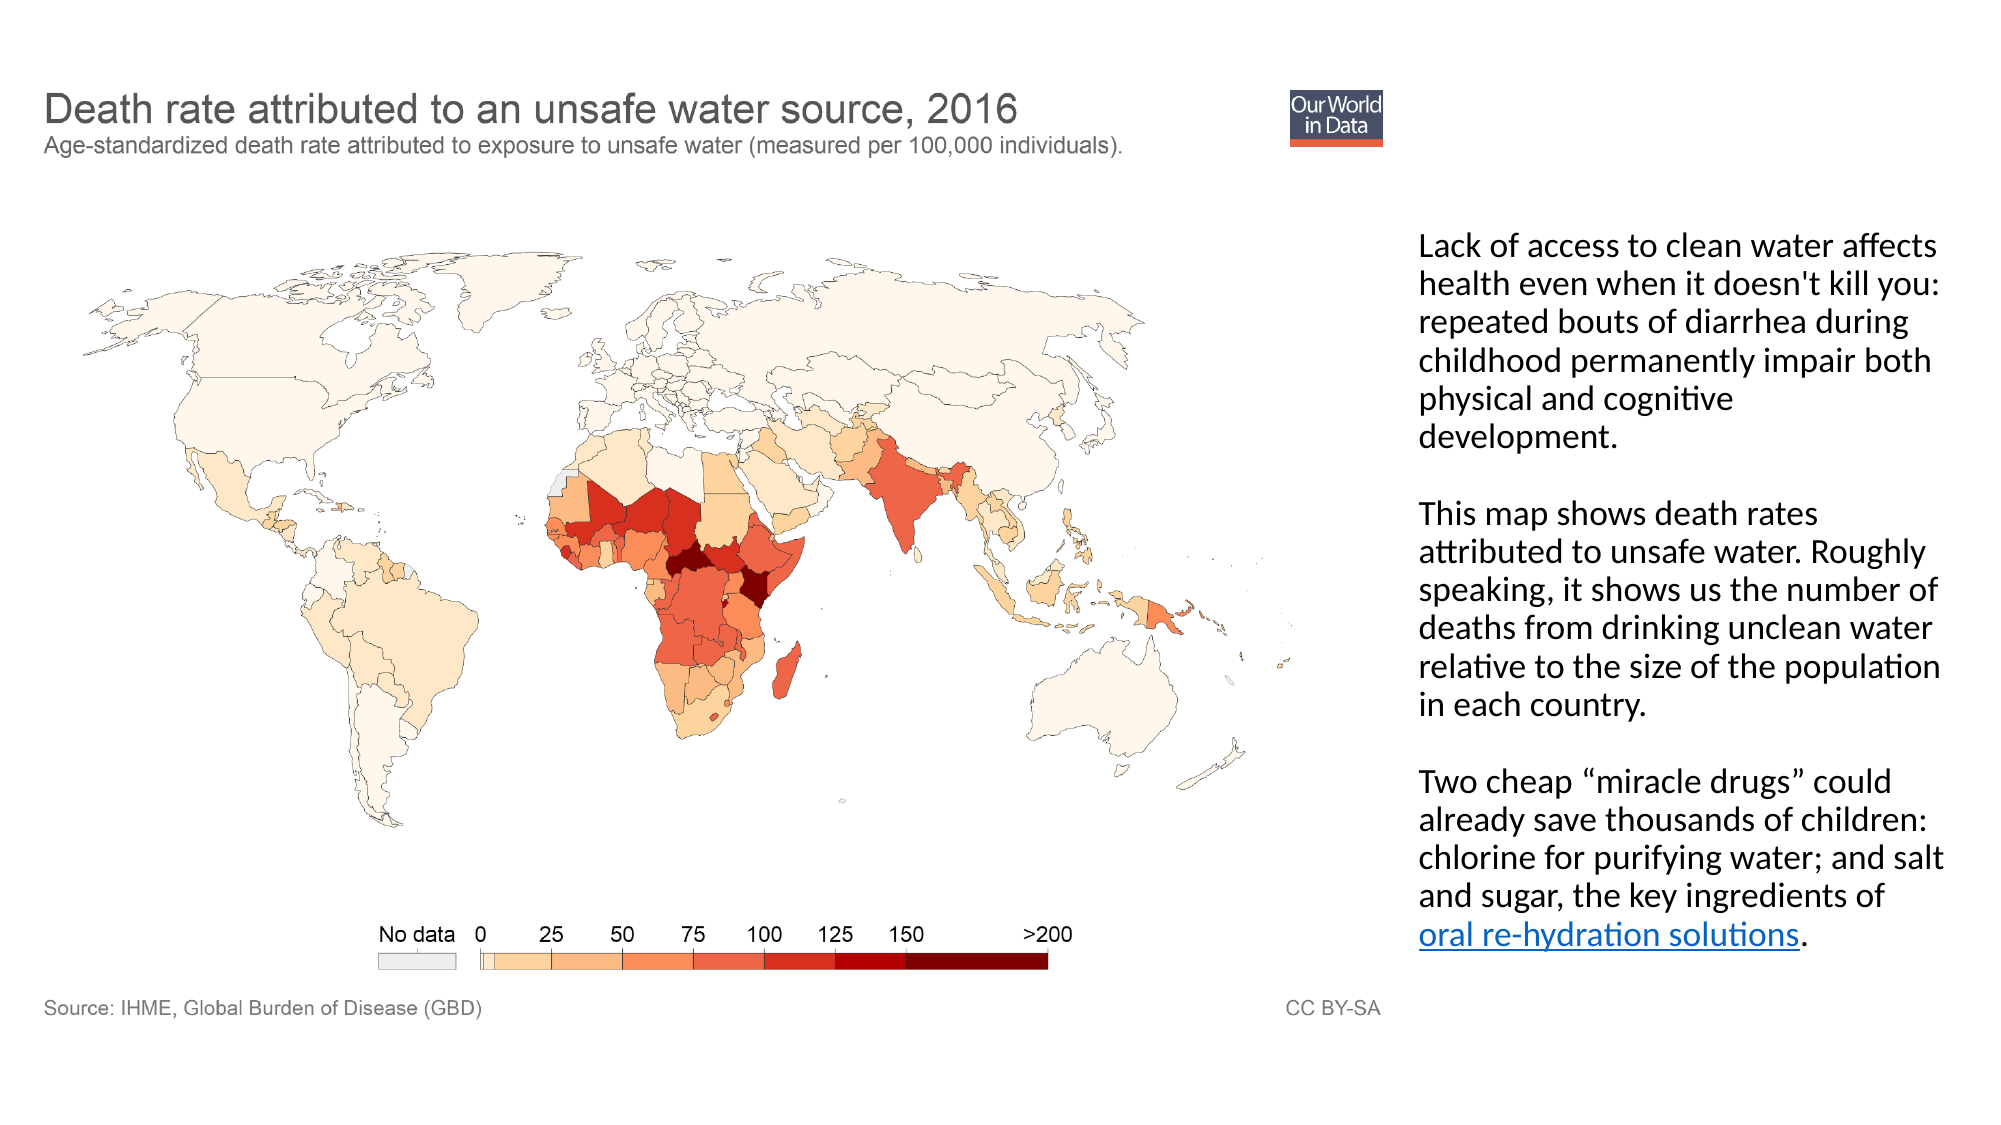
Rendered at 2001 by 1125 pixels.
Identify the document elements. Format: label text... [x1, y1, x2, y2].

list Lack of access to clean water affects health even when it doesn't kill you: repeated bouts of diarrhea during childhood permanently impair both physical and cognitive development. This map shows death rates attributed to unsafe water. Roughly speaking, it shows us the number of deaths from drinking unclean water relative to the size of the population in each country. Two cheap “miracle drugs” could already save thousands of children: chlorine for purifying water; and salt and sugar, the key ingredients of oral re-hydration solutions. [1407, 219, 1962, 691]
picture [19, 64, 1407, 1045]
